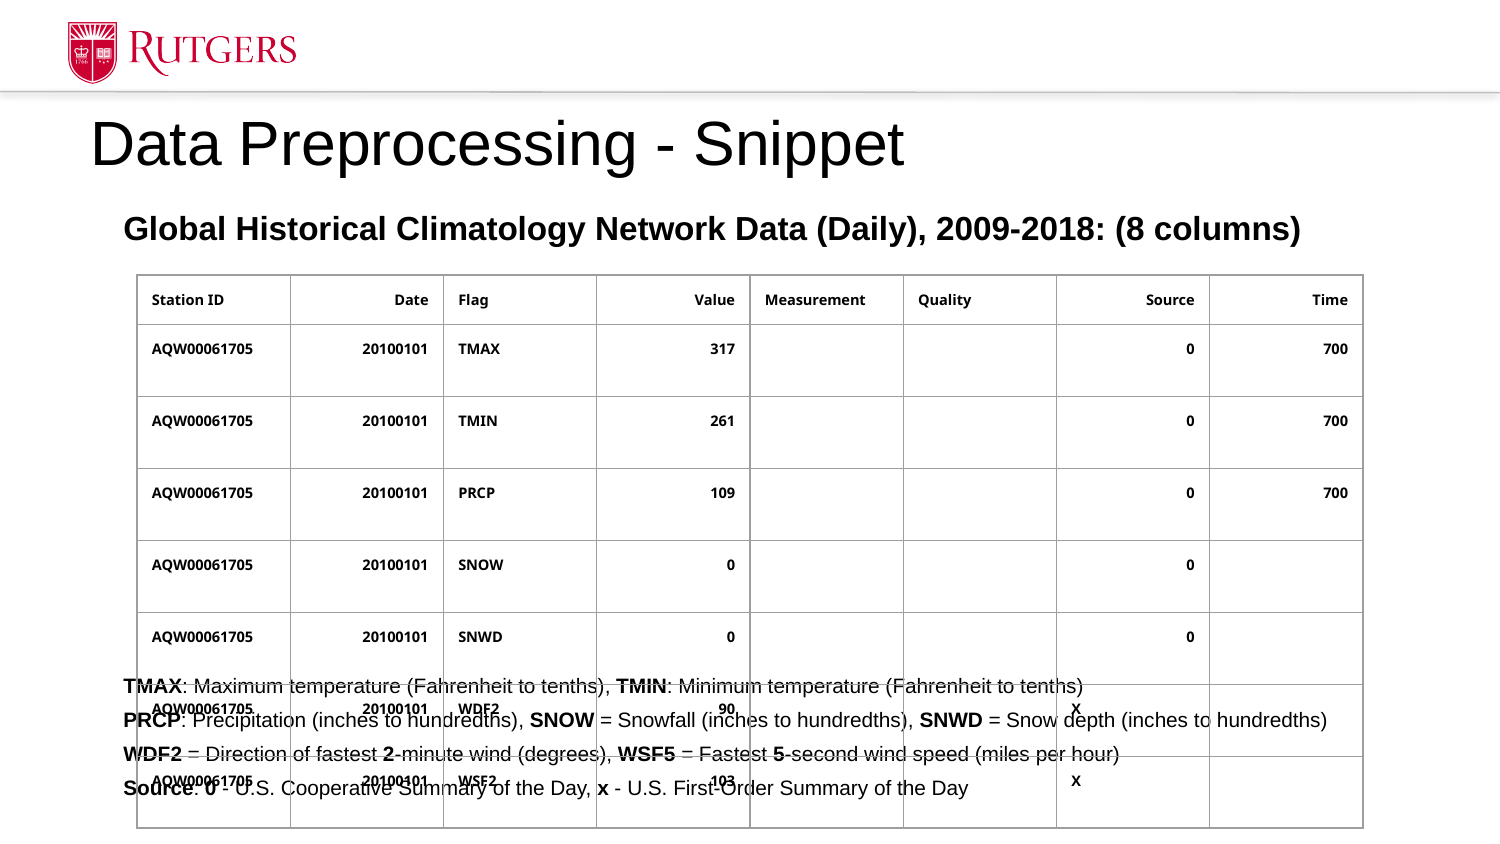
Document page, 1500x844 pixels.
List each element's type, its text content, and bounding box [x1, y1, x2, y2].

table_cell X [1057, 685, 1209, 756]
table_cell 0 [1057, 397, 1209, 468]
table_cell X [1057, 757, 1209, 827]
table_cell 20100101 [291, 325, 443, 396]
table_cell [1210, 613, 1362, 684]
table_cell 20100101 [291, 613, 443, 684]
picture [68, 22, 296, 84]
table_header Quality [904, 276, 1056, 324]
table_cell [751, 757, 903, 827]
table_cell 0 [597, 613, 749, 684]
table_cell 317 [597, 325, 749, 396]
table_cell 20100101 [291, 541, 443, 612]
table_cell PRCP [444, 469, 596, 540]
table_cell [751, 325, 903, 396]
table_cell TMAX [444, 325, 596, 396]
table_cell 0 [1057, 613, 1209, 684]
table_header Flag [444, 276, 596, 324]
table_cell [751, 397, 903, 468]
table_cell [1210, 685, 1362, 756]
table_cell [904, 757, 1056, 827]
table_cell AQW00061705 [138, 325, 290, 396]
table_cell 20100101 [291, 757, 443, 827]
table_header Time [1210, 276, 1362, 324]
table_header Measurement [751, 276, 903, 324]
table_cell AQW00061705 [138, 613, 290, 684]
table_cell [751, 469, 903, 540]
table_cell [904, 469, 1056, 540]
table_cell [1210, 757, 1362, 827]
table_cell 0 [1057, 469, 1209, 540]
table_cell 0 [1057, 325, 1209, 396]
table_cell [751, 613, 903, 684]
table_cell [904, 685, 1056, 756]
table_cell [751, 541, 903, 612]
table_cell [1210, 541, 1362, 612]
table_cell 109 [597, 469, 749, 540]
text_box Global Historical Climatology Network Data (Daily), 2009-2018: (8 columns) TMAX: Maximum temperature (Fahrenheit to tenths), TMIN: Minimum temperature (Fahrenheit to tenths) PRCP: Precipitation (inches to hundredths), SNOW = Snowfall (inches to hundredths), SNWD = Snow depth (inches to hundredths) WDF2 = Direction of fastest 2-minute wind (degrees), WSF5 = Fastest 5-second wind speed (miles per hour) Source: 0 - U.S. Cooperative Summary of the Day, x - U.S. First-Order Summary of the Day [108, 193, 1500, 826]
table_cell 20100101 [291, 397, 443, 468]
table_cell [904, 397, 1056, 468]
table_cell AQW00061705 [138, 469, 290, 540]
table_header Source [1057, 276, 1209, 324]
table_header Station ID [138, 276, 290, 324]
table_cell 700 [1210, 397, 1362, 468]
table_cell AQW00061705 [138, 541, 290, 612]
table_header Value [597, 276, 749, 324]
table_cell WDF2 [444, 685, 596, 756]
table_cell [751, 685, 903, 756]
table_cell 90 [597, 685, 749, 756]
table_cell 0 [1057, 541, 1209, 612]
table_cell TMIN [444, 397, 596, 468]
table_cell [904, 325, 1056, 396]
table_cell 261 [597, 397, 749, 468]
table_cell 700 [1210, 469, 1362, 540]
table_cell [904, 541, 1056, 612]
table_cell SNOW [444, 541, 596, 612]
table_cell 700 [1210, 325, 1362, 396]
table_cell AQW00061705 [138, 397, 290, 468]
table_cell 20100101 [291, 469, 443, 540]
table_cell 20100101 [291, 685, 443, 756]
table_header Date [291, 276, 443, 324]
table_cell 0 [597, 541, 749, 612]
table_cell AQW00061705 [138, 757, 290, 827]
table_cell WSF2 [444, 757, 596, 827]
table_cell AQW00061705 [138, 685, 290, 756]
table_cell [904, 613, 1056, 684]
text_box Data Preprocessing - Snippet [74, 91, 1425, 191]
table_cell SNWD [444, 613, 596, 684]
table_cell 103 [597, 757, 749, 827]
